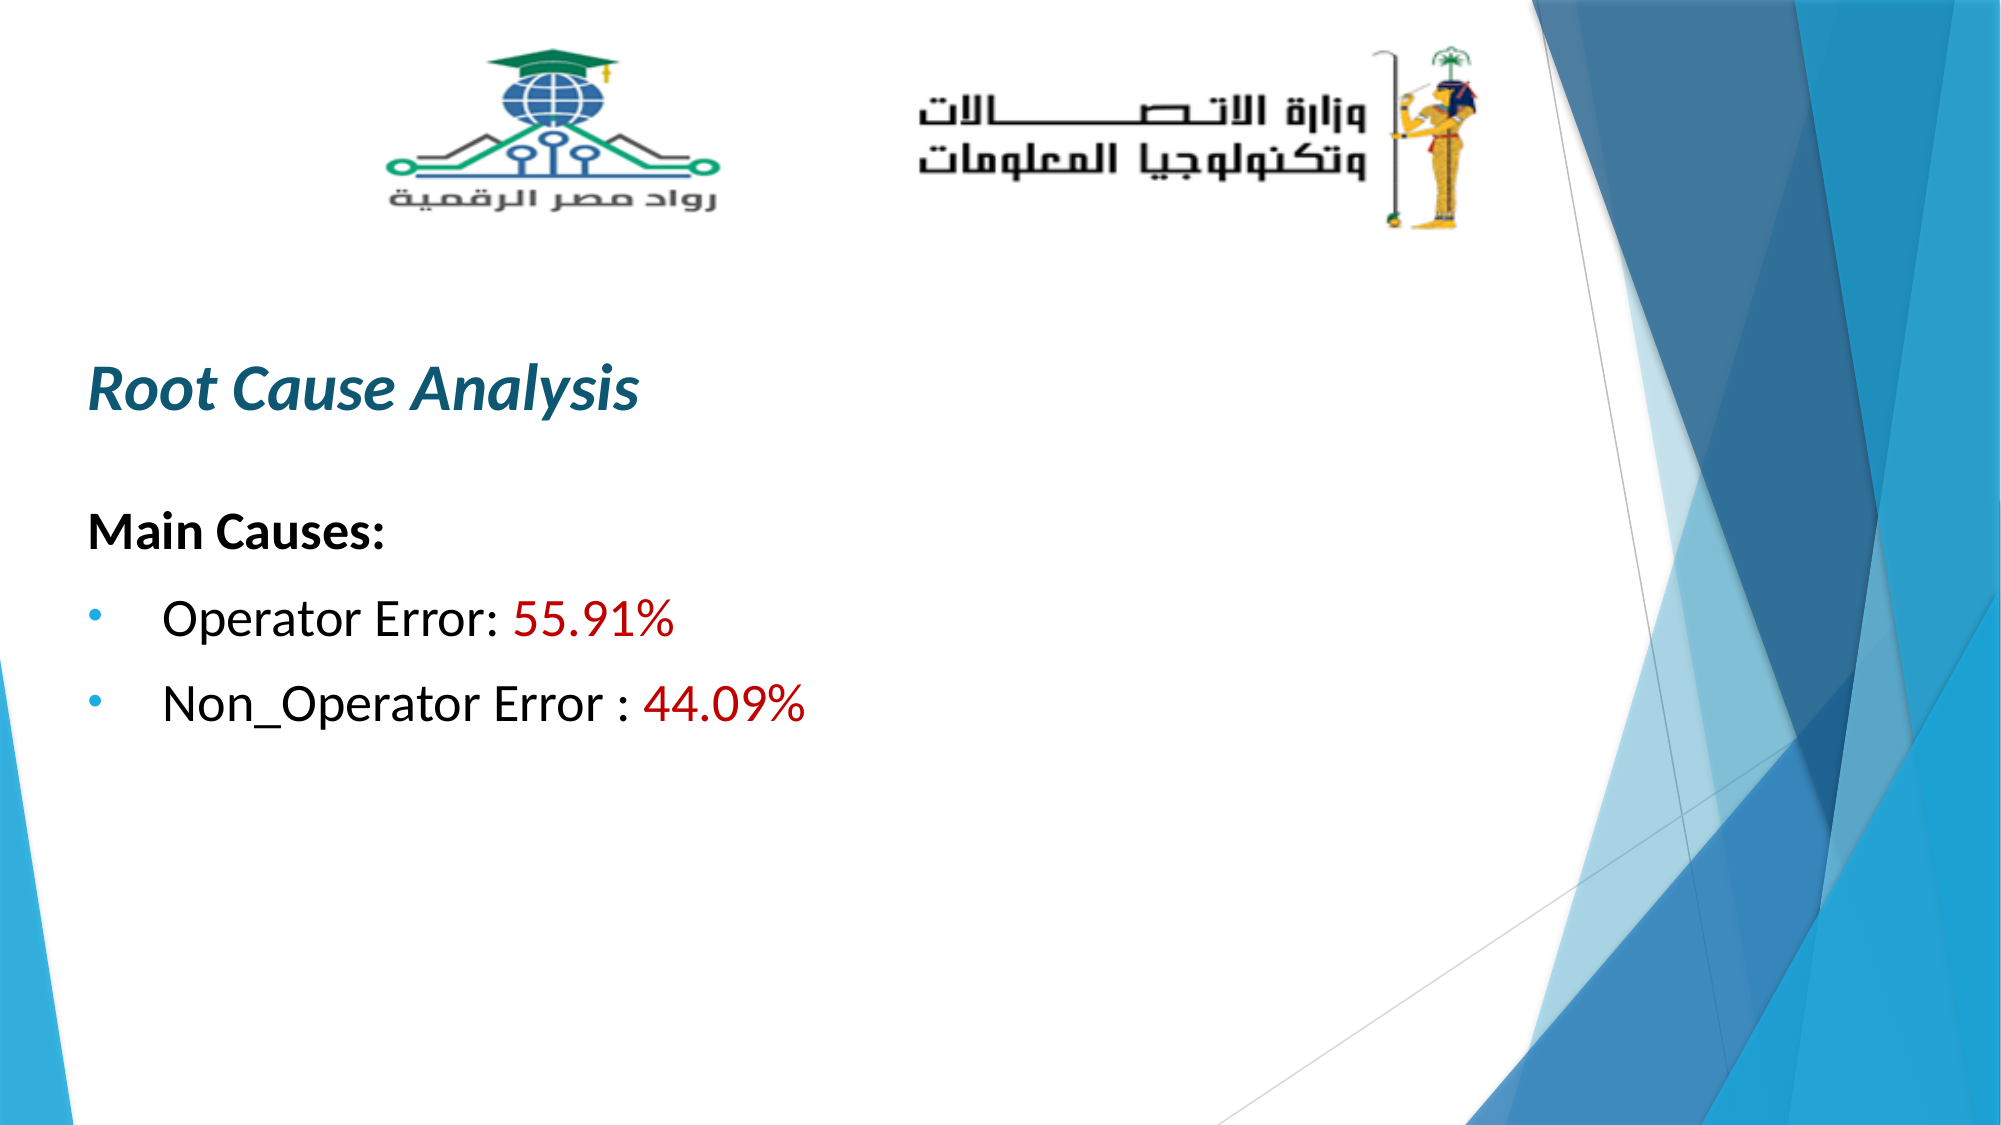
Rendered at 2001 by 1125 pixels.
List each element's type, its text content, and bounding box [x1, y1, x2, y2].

list Root Cause Analysis Main Causes: Operator Error: 55.91% Non_Operator Error : 44.09% [72, 53, 1972, 1083]
picture [324, 22, 775, 260]
picture [872, 18, 1518, 255]
